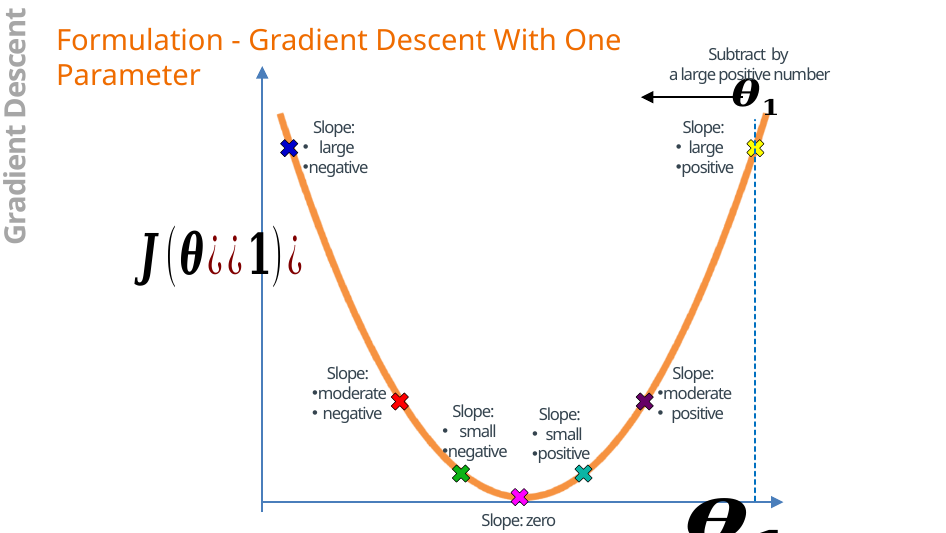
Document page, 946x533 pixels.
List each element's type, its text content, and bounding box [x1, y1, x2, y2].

text_box Formulation - Gradient Descent With One Parameter [54, 18, 773, 92]
text_box Gradient Descent [0, 8, 32, 485]
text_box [133, 65, 794, 533]
